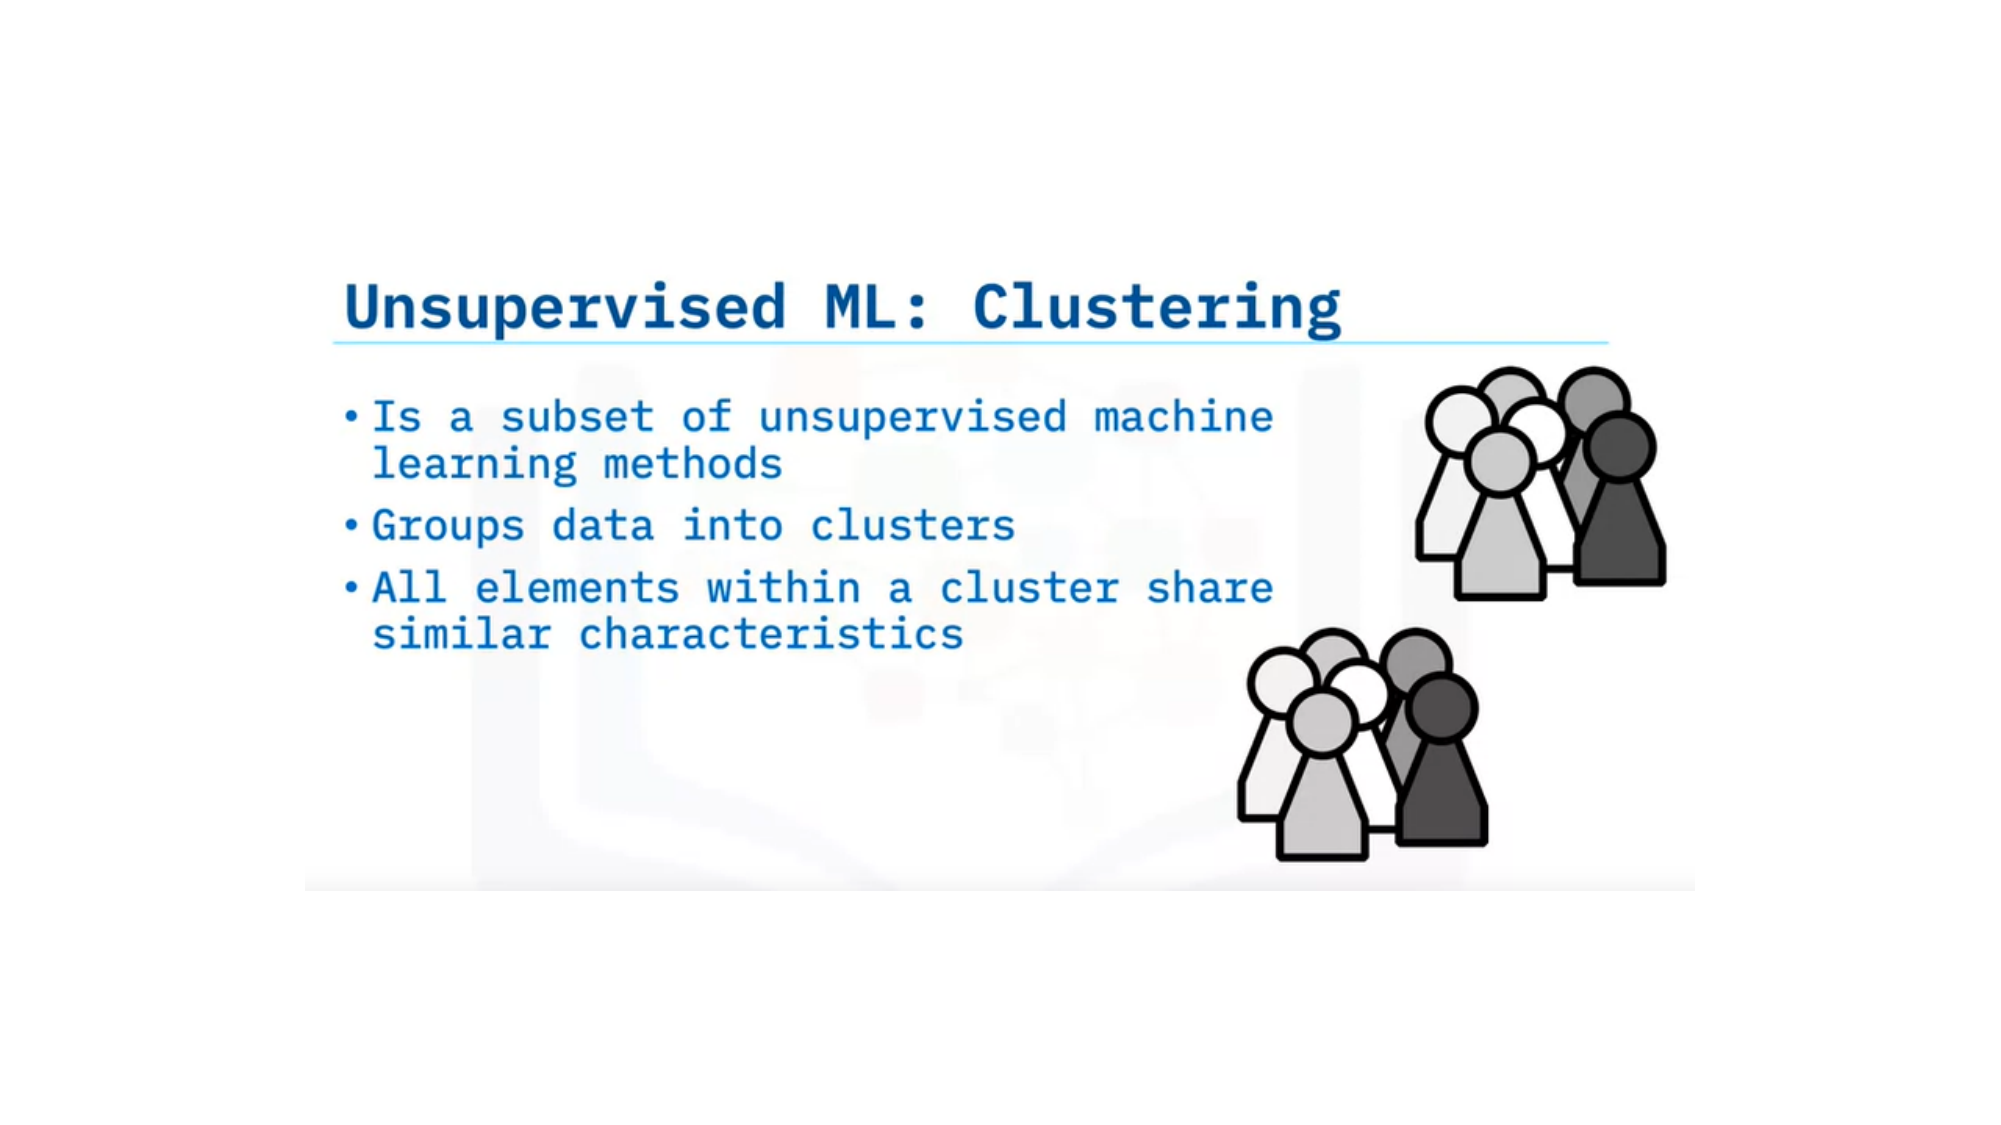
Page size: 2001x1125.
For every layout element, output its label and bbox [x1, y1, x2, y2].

picture [305, 234, 1695, 891]
